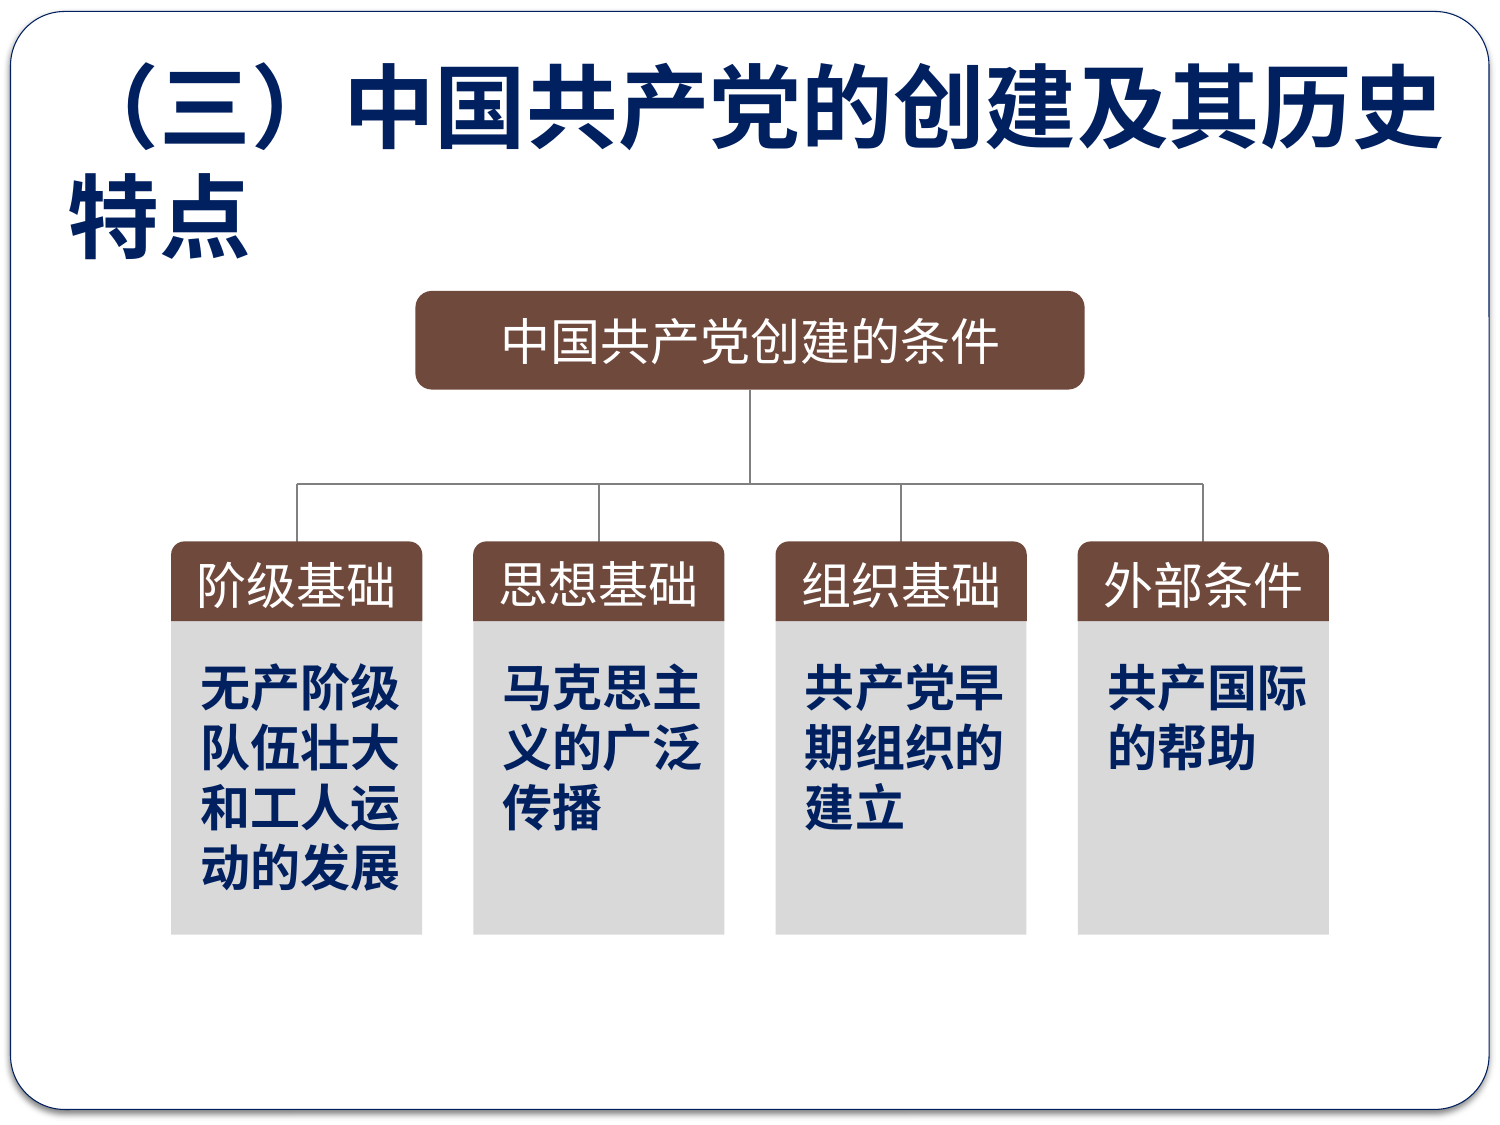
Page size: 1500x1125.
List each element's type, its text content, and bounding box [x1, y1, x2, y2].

text_box （三）中国共产党的创建及其历史特点 [53, 42, 1471, 279]
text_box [170, 290, 1330, 935]
